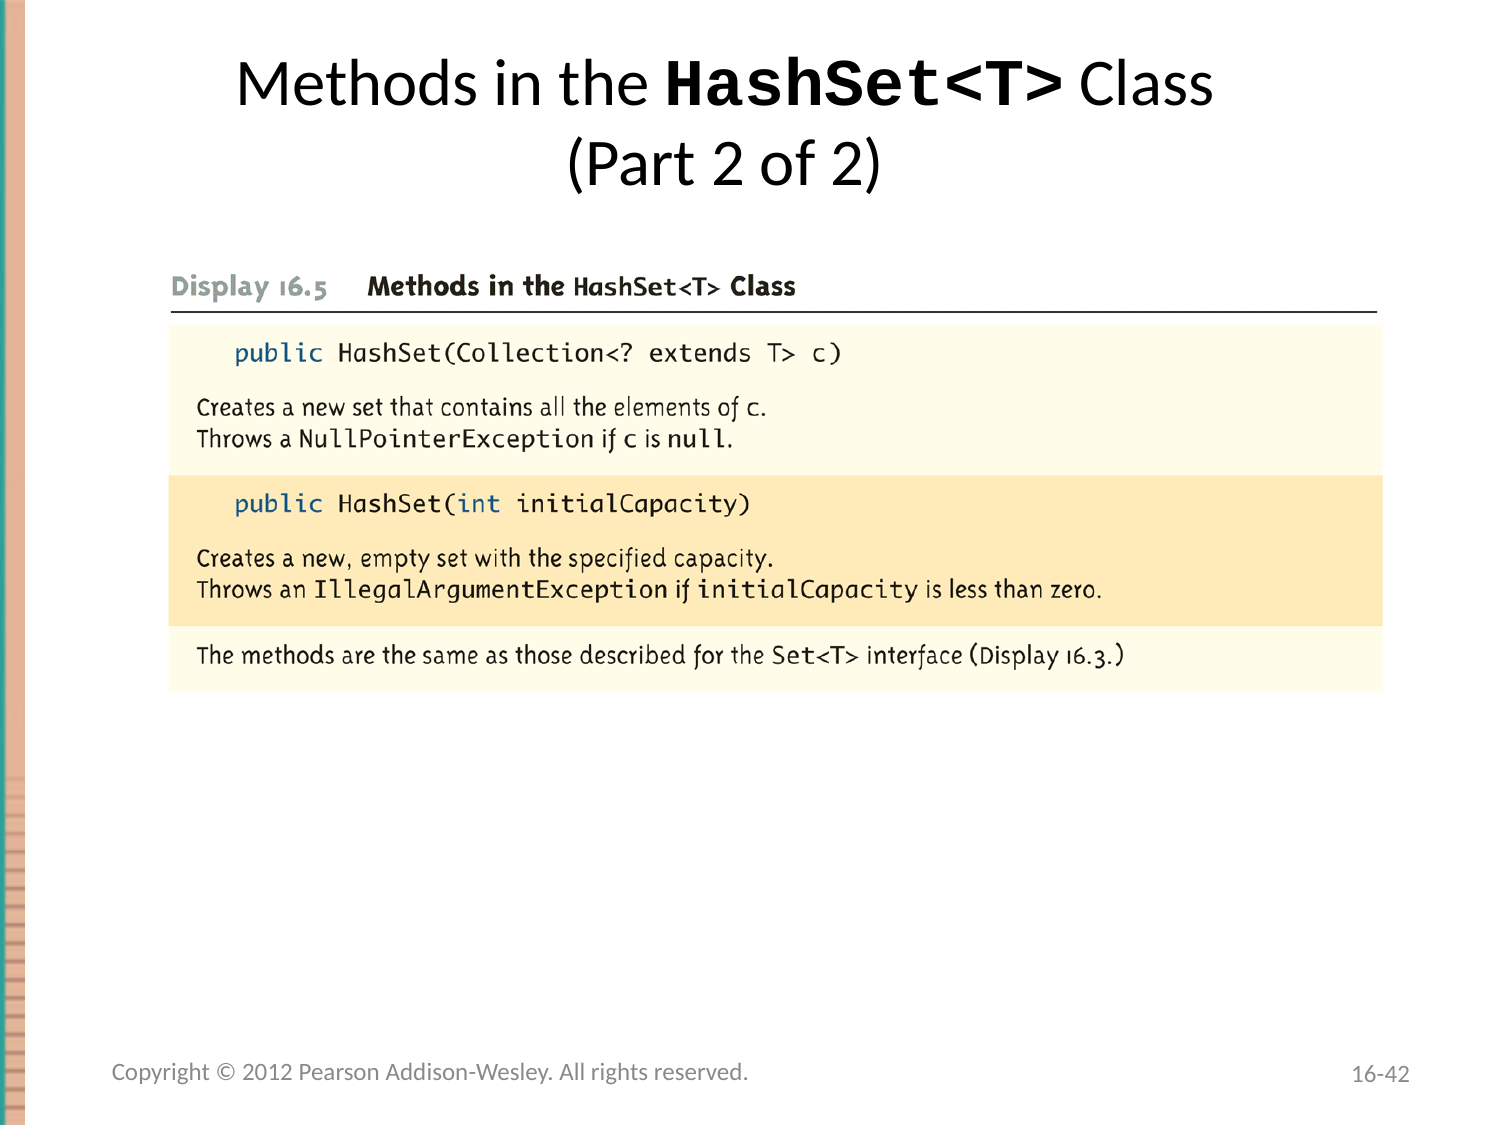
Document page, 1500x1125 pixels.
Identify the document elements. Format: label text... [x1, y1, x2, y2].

slide_number 16-42 [1074, 1042, 1425, 1103]
footer Copyright © 2012 Pearson Addison-Wesley. All rights reserved. [75, 1040, 788, 1100]
picture [0, 0, 25, 1125]
picture [137, 262, 1413, 704]
title Methods in the HashSet<T> Class (Part 2 of 2) [149, 24, 1301, 213]
